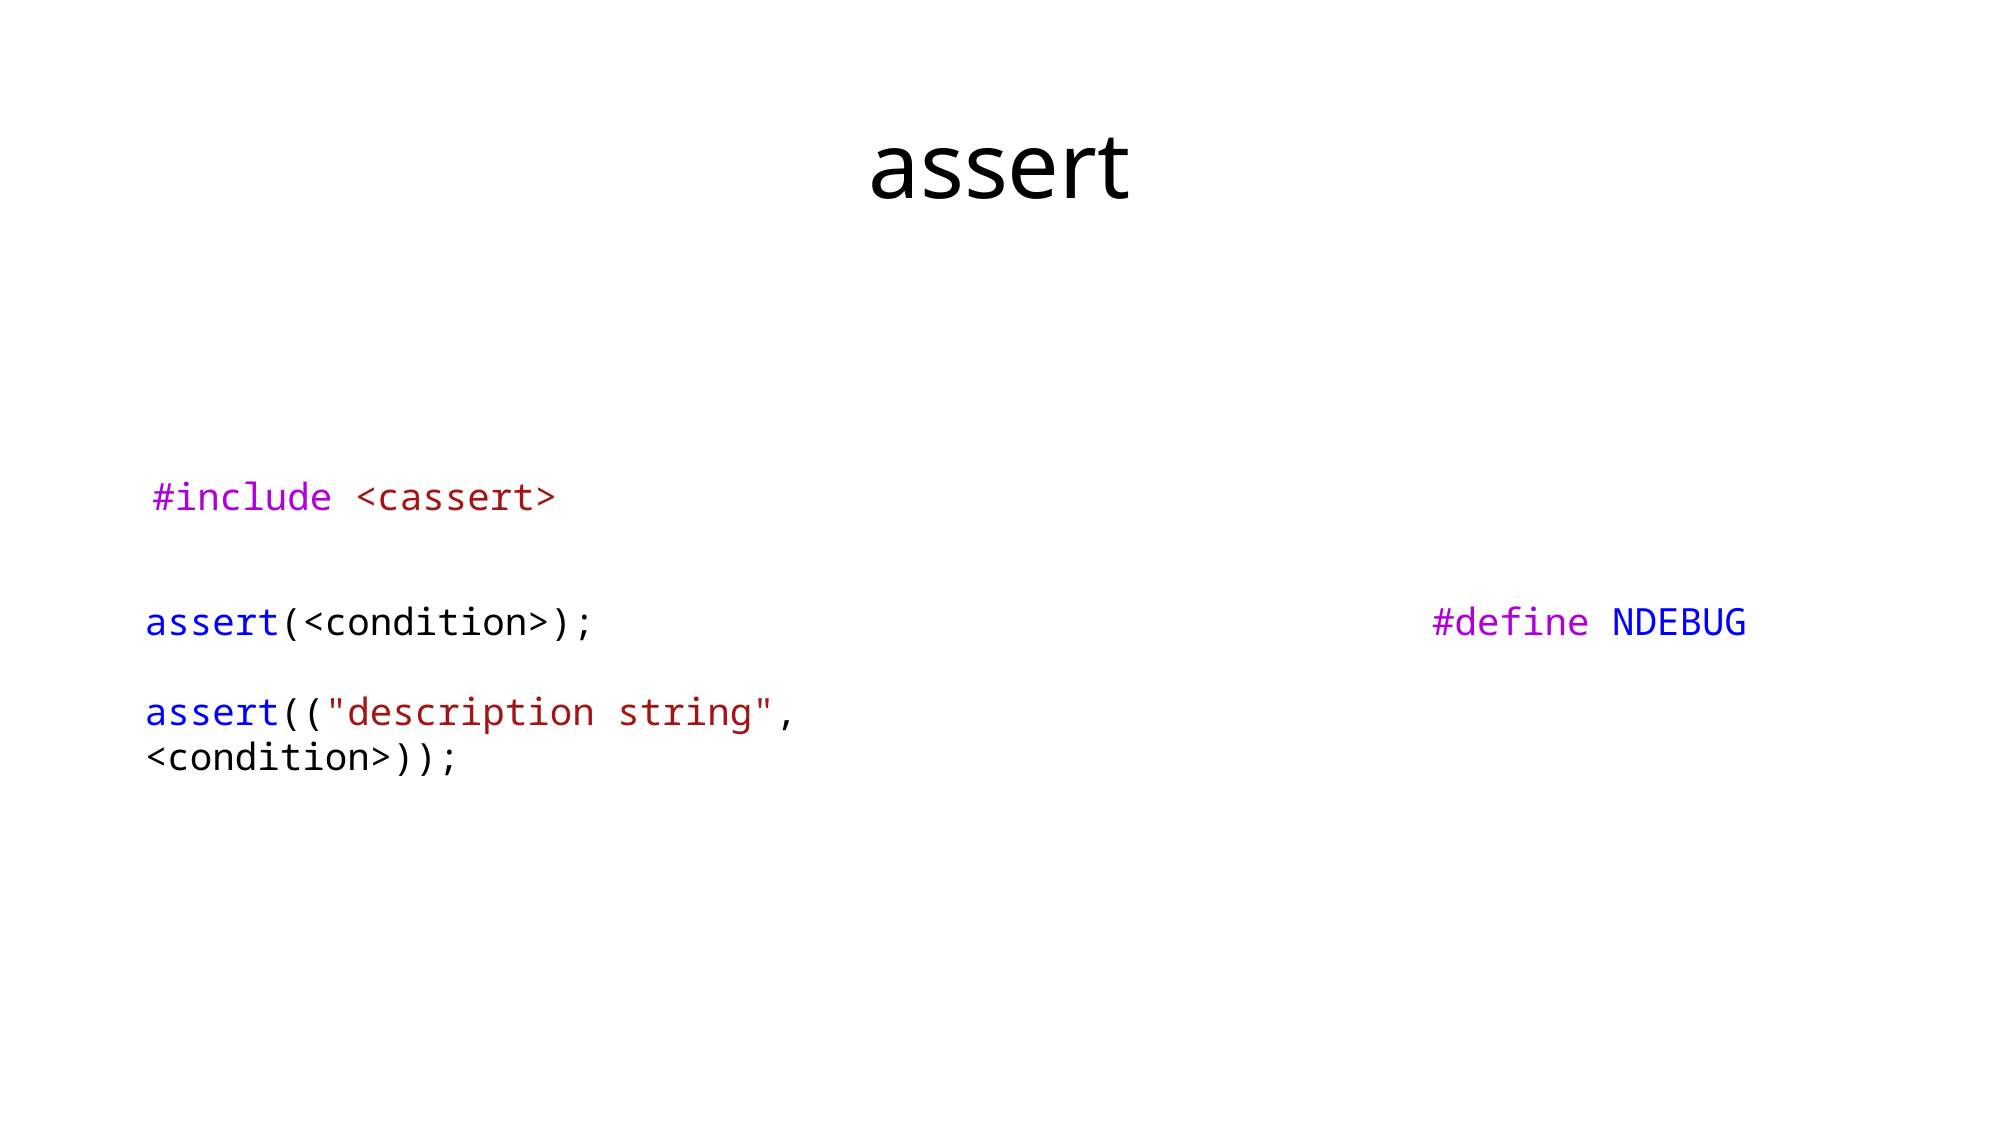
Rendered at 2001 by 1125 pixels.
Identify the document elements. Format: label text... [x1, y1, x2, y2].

text_box assert(<condition>); [130, 590, 1131, 651]
text_box #define NDEBUG [1417, 590, 1813, 651]
text_box assert(("description string", <condition>)); [130, 680, 1131, 786]
text_box #include <cassert> [137, 465, 1138, 526]
title assert [137, 59, 1863, 278]
